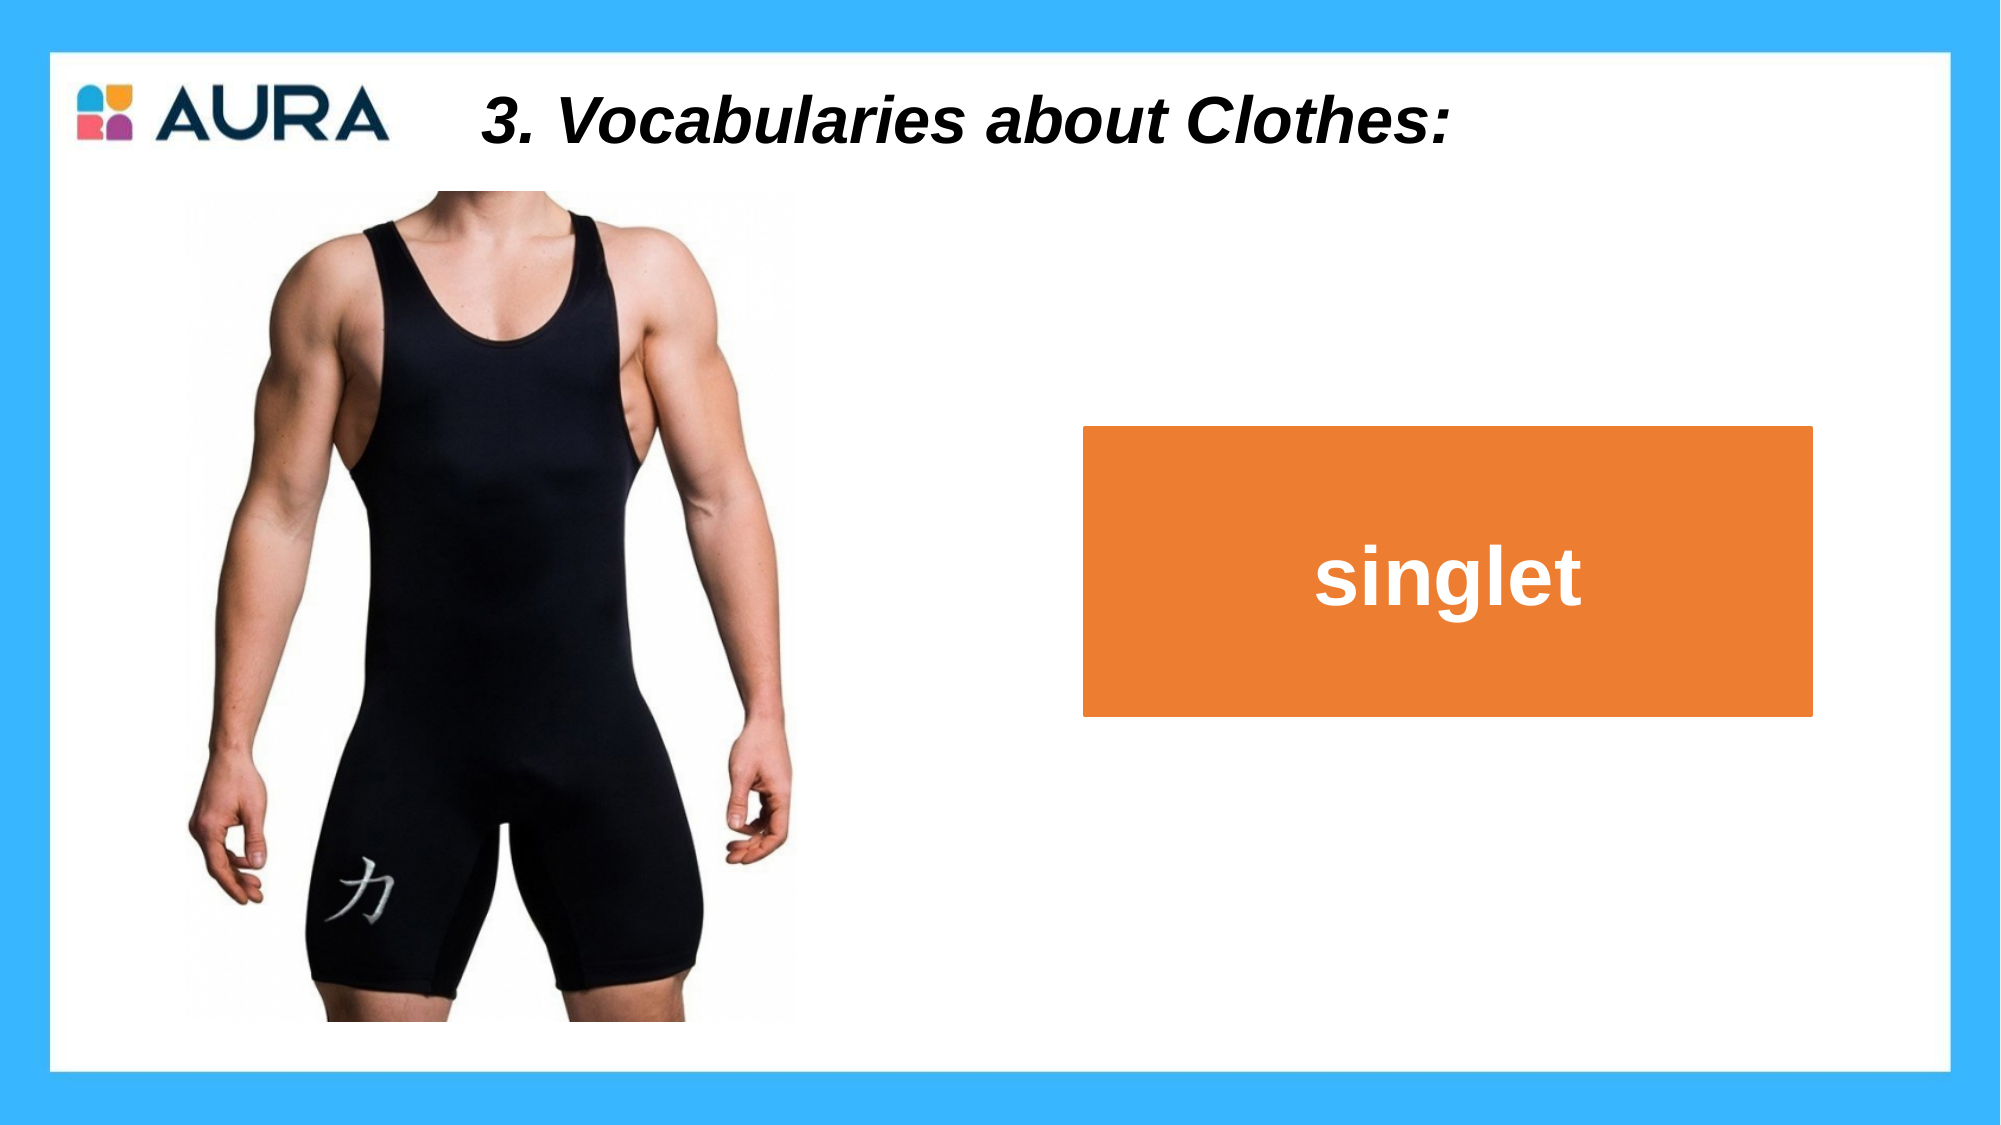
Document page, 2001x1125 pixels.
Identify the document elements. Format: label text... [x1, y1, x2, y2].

picture [0, 0, 2001, 1125]
text_box singlet [1084, 428, 1811, 716]
title 3. Vocabularies about Clothes: [223, 0, 1712, 166]
